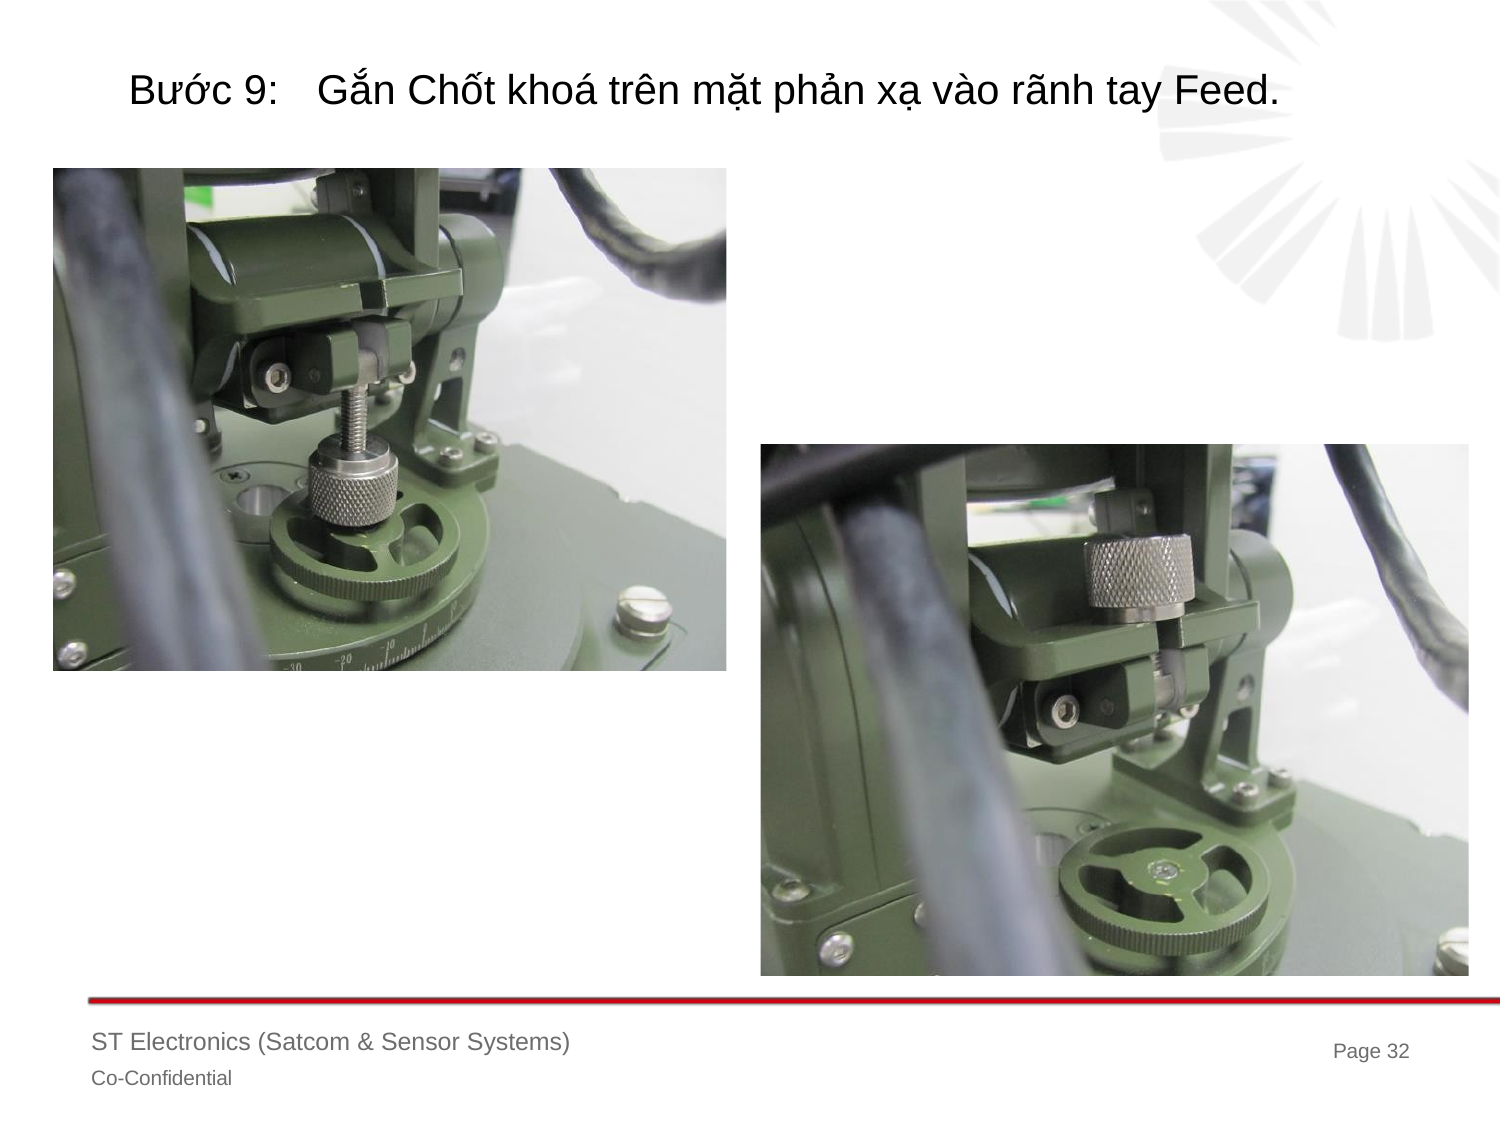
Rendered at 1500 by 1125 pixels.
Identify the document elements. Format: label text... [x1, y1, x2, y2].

text_box [760, 444, 1469, 976]
slide_number Page 32 [1319, 1031, 1415, 1125]
footer ST Electronics (Satcom & Sensor Systems) Co-Confidential [89, 1028, 574, 1125]
picture [0, 0, 1500, 1125]
title Gắn Chốt khoá trên mặt phản xạ vào rãnh tay Feed. [74, 50, 1426, 251]
text_box [53, 168, 727, 671]
